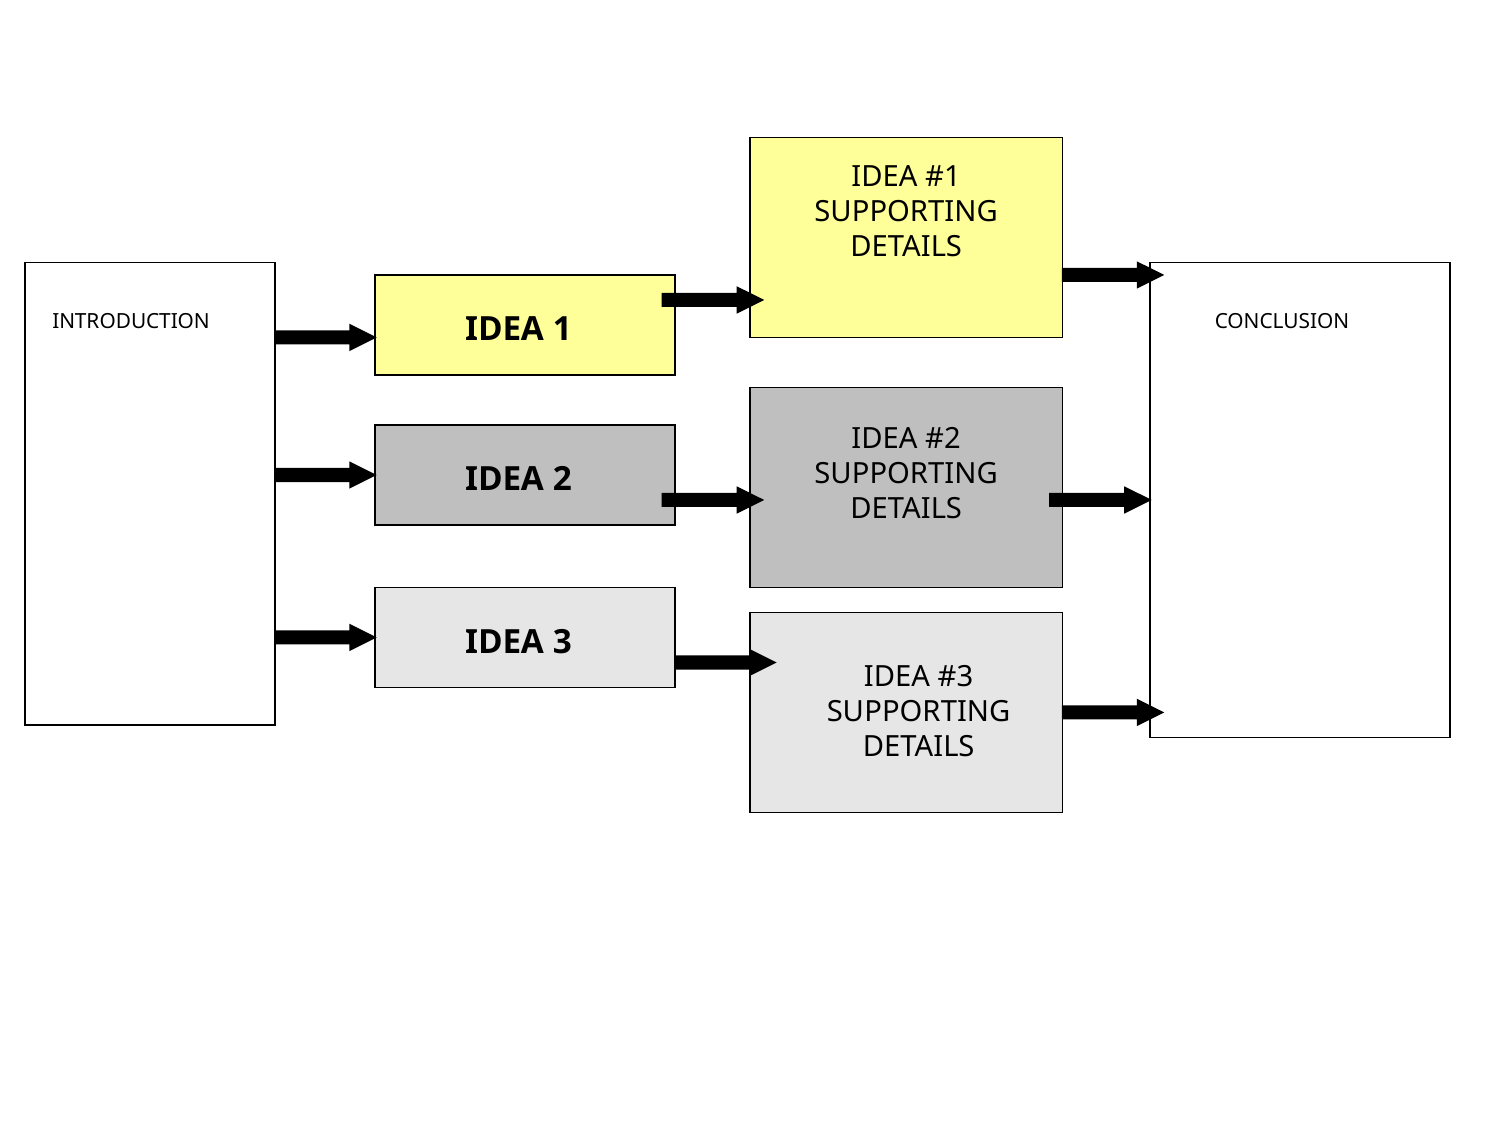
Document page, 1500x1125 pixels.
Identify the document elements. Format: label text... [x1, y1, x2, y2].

text_box [1062, 262, 1163, 288]
text_box [1062, 699, 1163, 725]
text_box IDEA 3 [412, 612, 625, 668]
text_box [662, 487, 763, 513]
text_box [275, 462, 376, 488]
text_box [374, 275, 675, 375]
text_box INTRODUCTION [37, 299, 250, 340]
text_box [749, 137, 1063, 338]
text_box [374, 425, 675, 525]
text_box [675, 650, 775, 676]
text_box [374, 587, 675, 688]
text_box CONCLUSION [1199, 299, 1413, 340]
text_box IDEA #3 SUPPORTING DETAILS [799, 649, 1038, 770]
text_box [24, 262, 275, 725]
text_box [749, 612, 1063, 813]
text_box IDEA #2 SUPPORTING DETAILS [787, 412, 1025, 533]
text_box IDEA 2 [412, 449, 625, 505]
text_box [662, 287, 763, 313]
text_box [275, 324, 376, 350]
text_box [275, 624, 376, 650]
text_box [1050, 487, 1150, 513]
text_box IDEA 1 [412, 299, 625, 355]
text_box [1149, 262, 1450, 738]
text_box [749, 387, 1063, 588]
text_box IDEA #1 SUPPORTING DETAILS [787, 149, 1025, 320]
